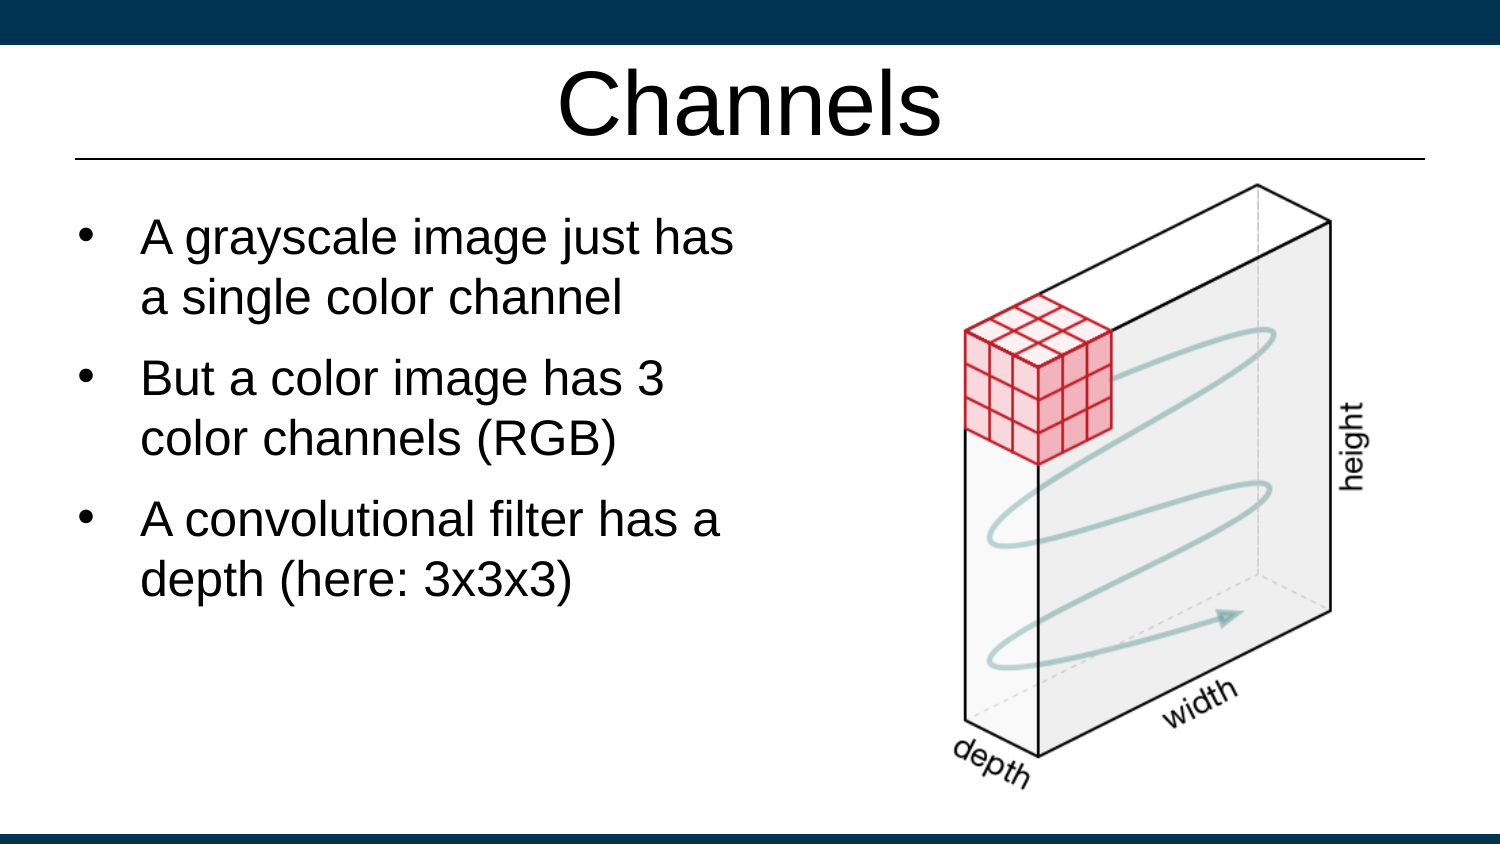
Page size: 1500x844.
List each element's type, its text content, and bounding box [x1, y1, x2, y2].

title Channels [75, 28, 1425, 169]
list A grayscale image just has a single color channel But a color image has 3 color channels (RGB) A convolutional filter has a depth (here: 3x3x3) [50, 196, 750, 754]
picture [937, 181, 1378, 807]
